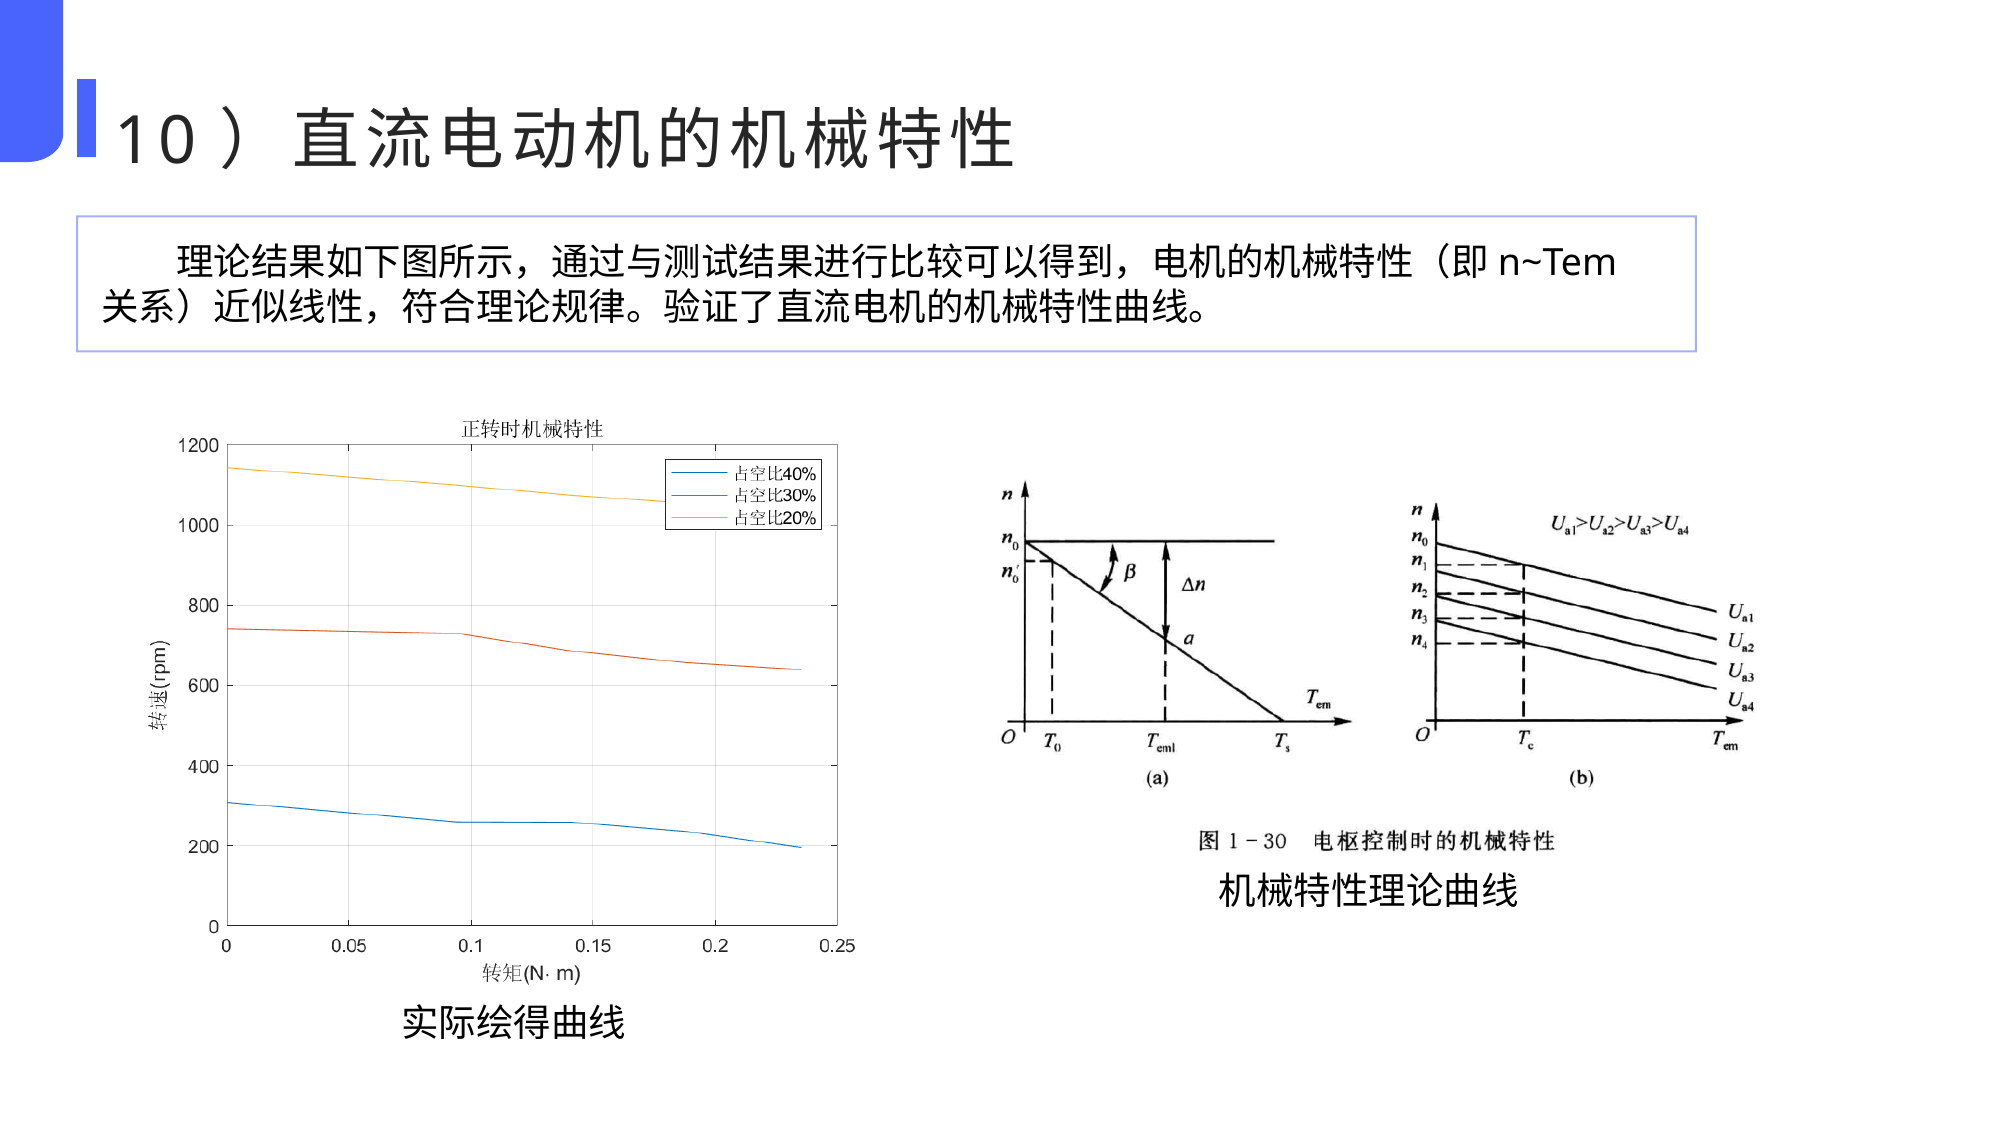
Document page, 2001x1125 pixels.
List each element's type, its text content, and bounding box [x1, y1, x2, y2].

text_box [76, 215, 1697, 352]
text_box 机械特性理论曲线 [1203, 860, 1599, 920]
picture [146, 417, 856, 986]
picture [972, 471, 1799, 860]
title 10）直流电动机的机械特性 [114, 59, 1886, 178]
text_box 实际绘得曲线 [386, 991, 663, 1052]
text_box [76, 78, 97, 158]
text_box 理论结果如下图所示，通过与测试结果进行比较可以得到，电机的机械特性（即n~Tem关系）近似线性，符合理论规律。验证了直流电机的机械特性曲线。 [86, 230, 1679, 380]
